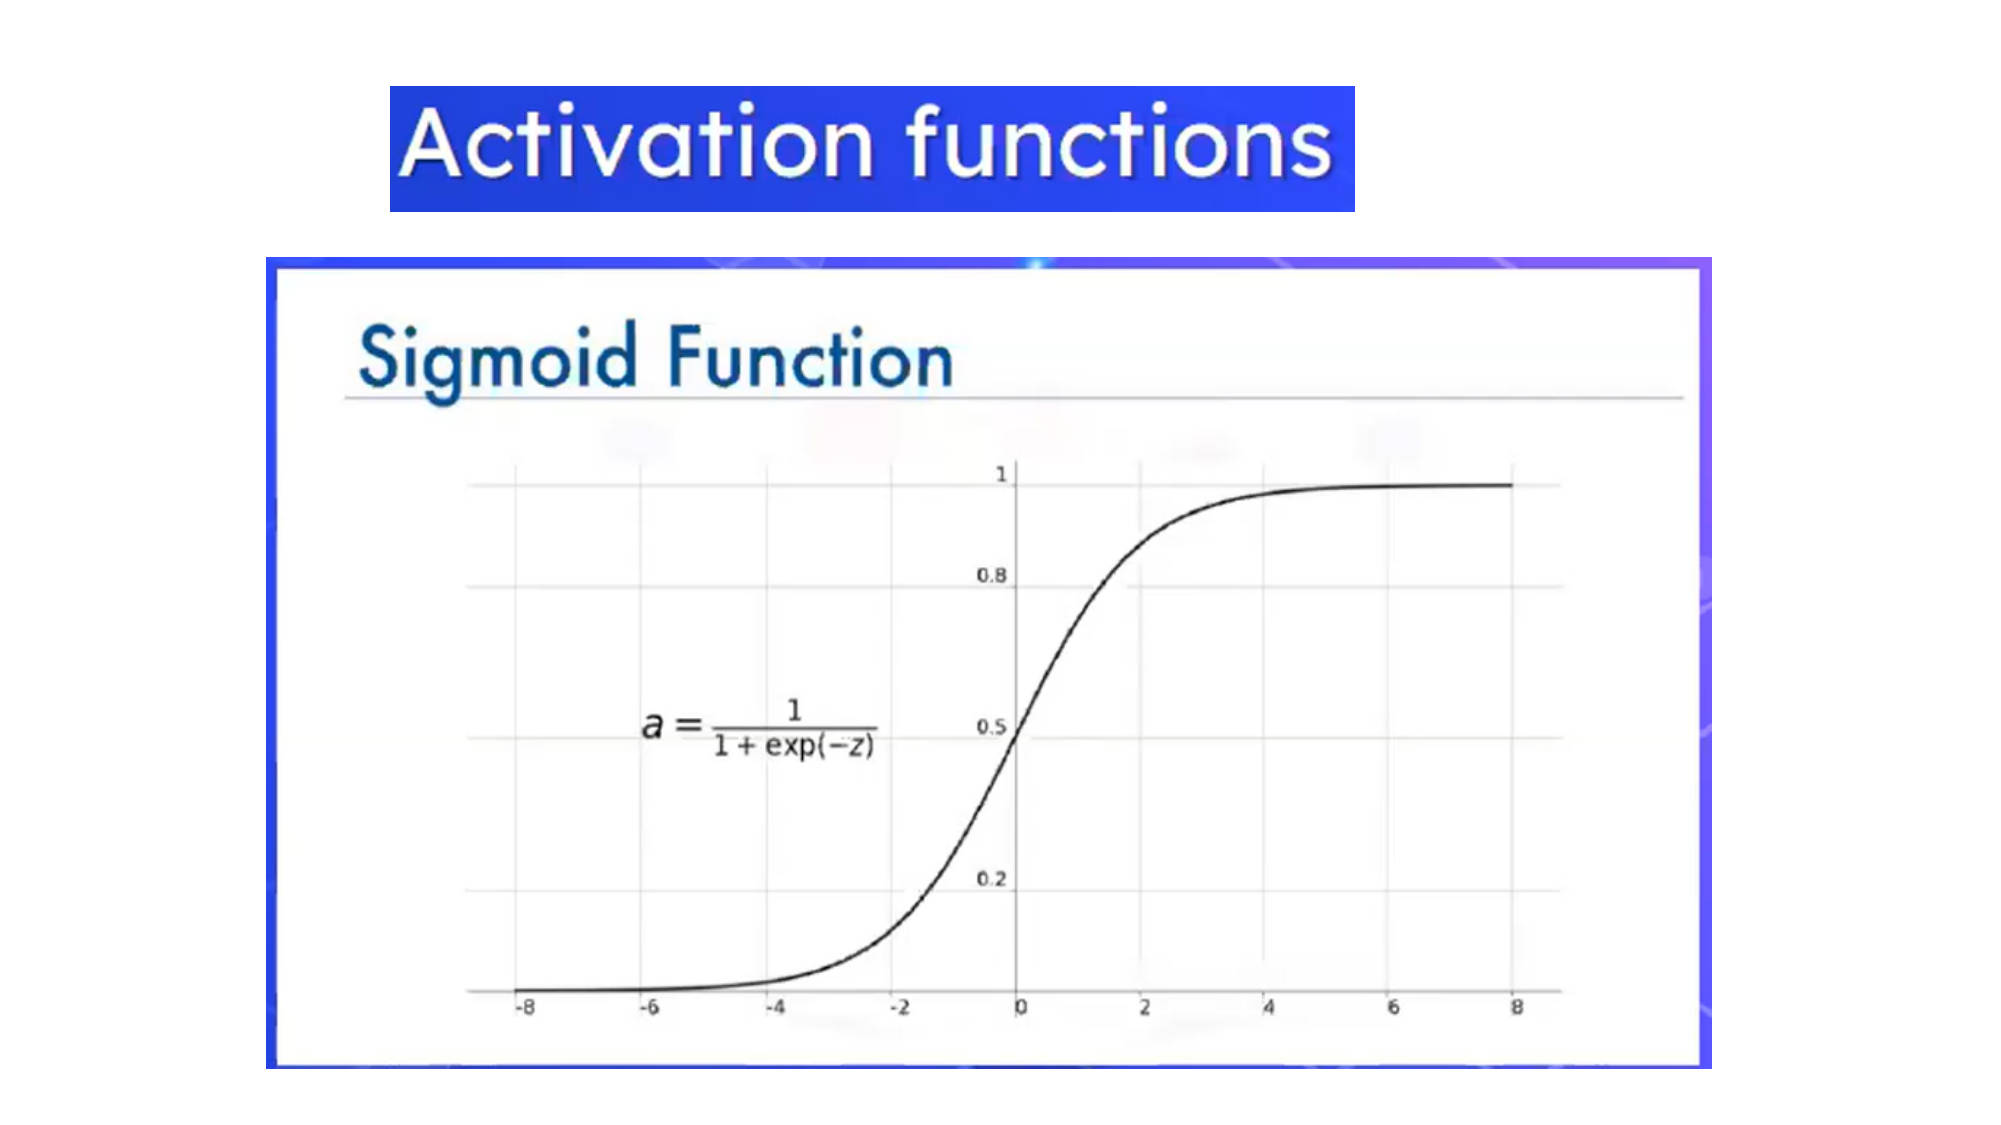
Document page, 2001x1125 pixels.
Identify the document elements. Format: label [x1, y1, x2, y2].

picture [266, 257, 1712, 1069]
picture [390, 86, 1355, 212]
